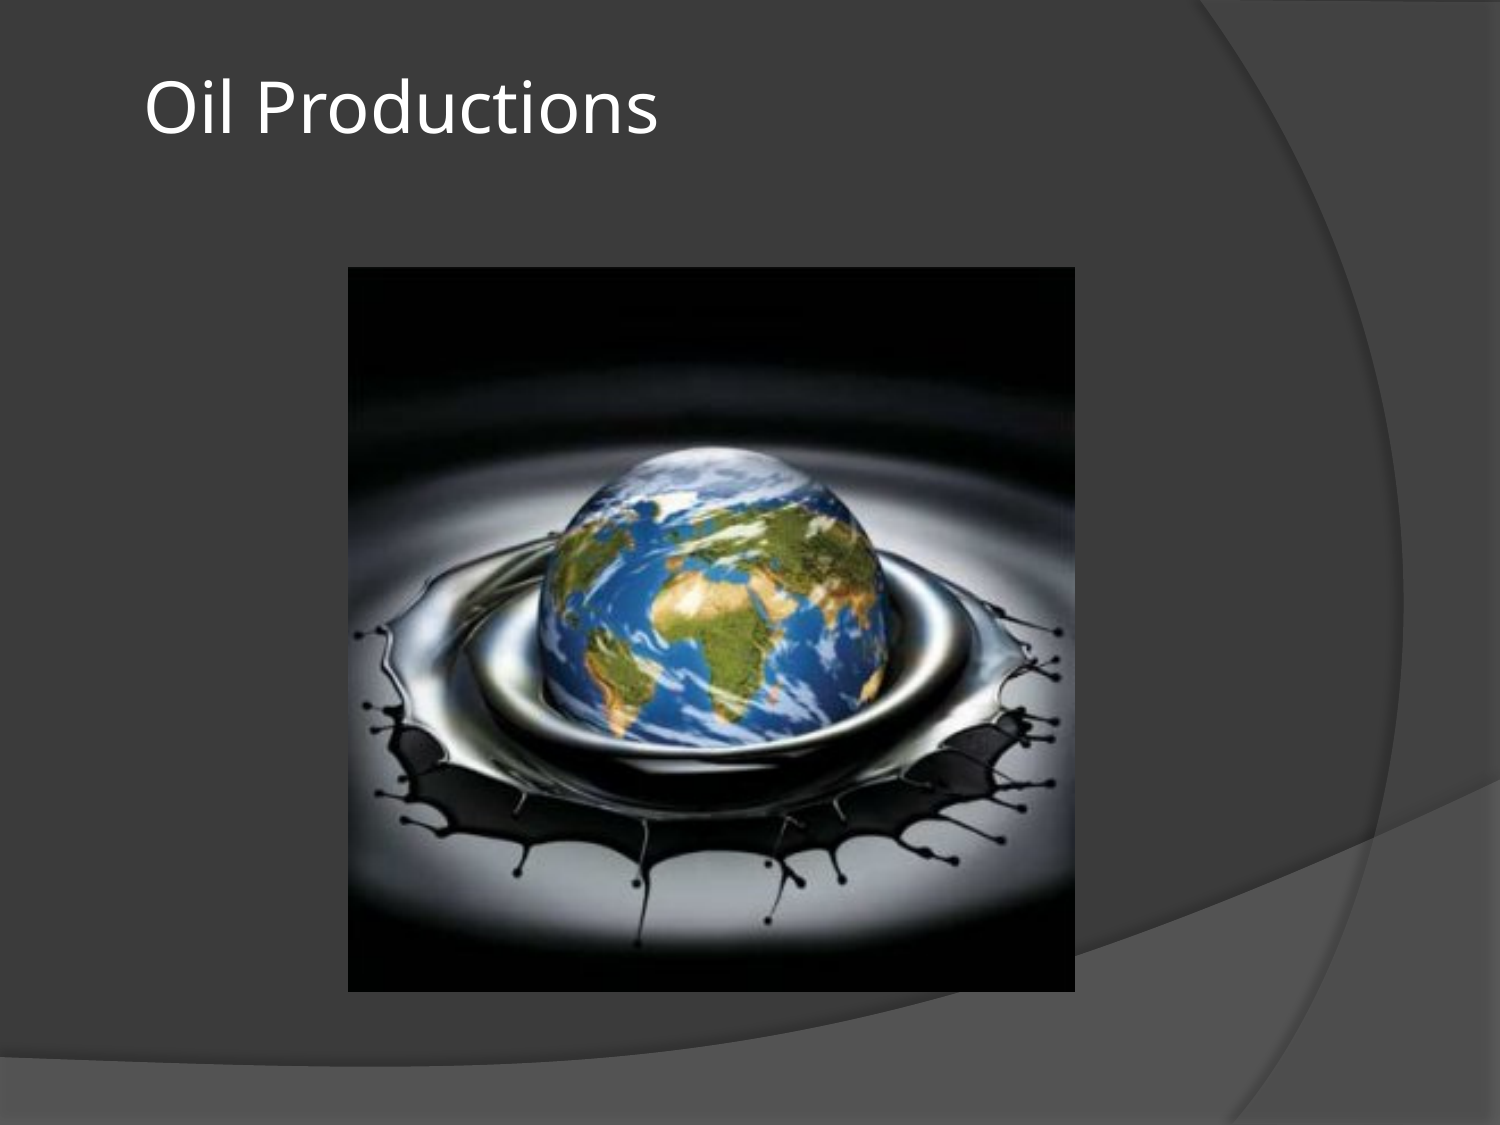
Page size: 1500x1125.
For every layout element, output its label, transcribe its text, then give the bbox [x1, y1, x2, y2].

title Oil Productions [135, 54, 1361, 243]
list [348, 266, 1076, 992]
